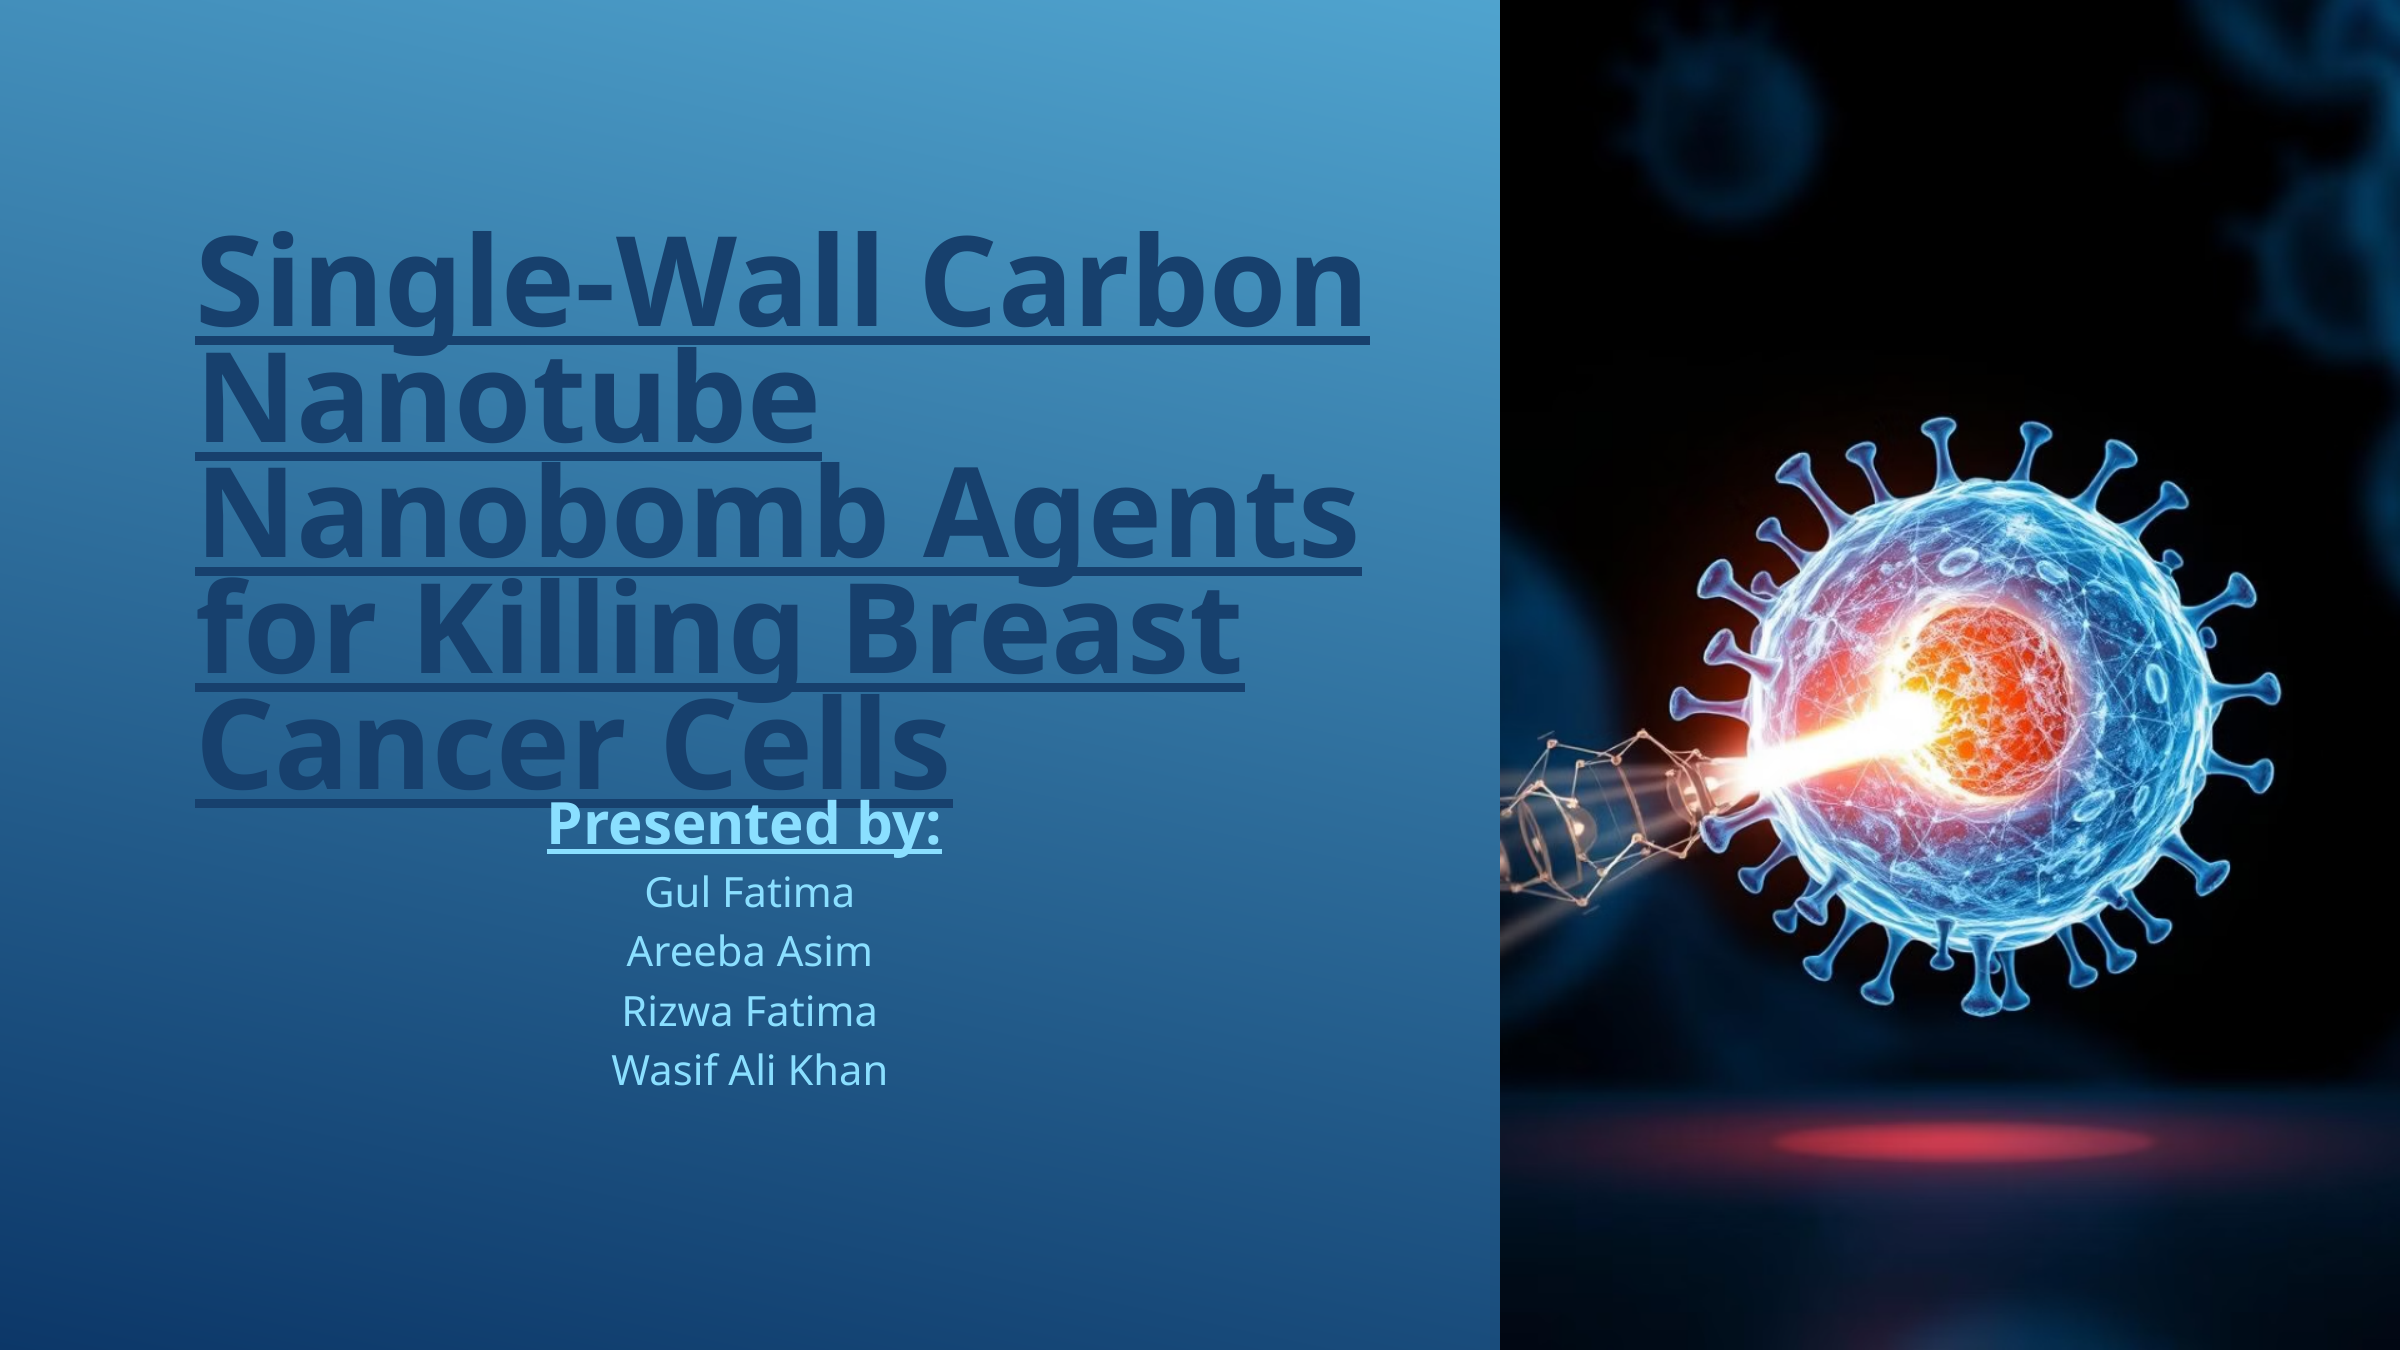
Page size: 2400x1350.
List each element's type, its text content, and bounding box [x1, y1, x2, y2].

text_box Single-Wall Carbon Nanotube Nanobomb Agents for Killing Breast Cancer Cells [195, 235, 1435, 585]
text_box [130, 618, 1370, 797]
text_box Presented by: Gul Fatima Areeba Asim Rizwa Fatima Wasif Ali Khan [130, 797, 1370, 1114]
picture [1499, 0, 2400, 1350]
